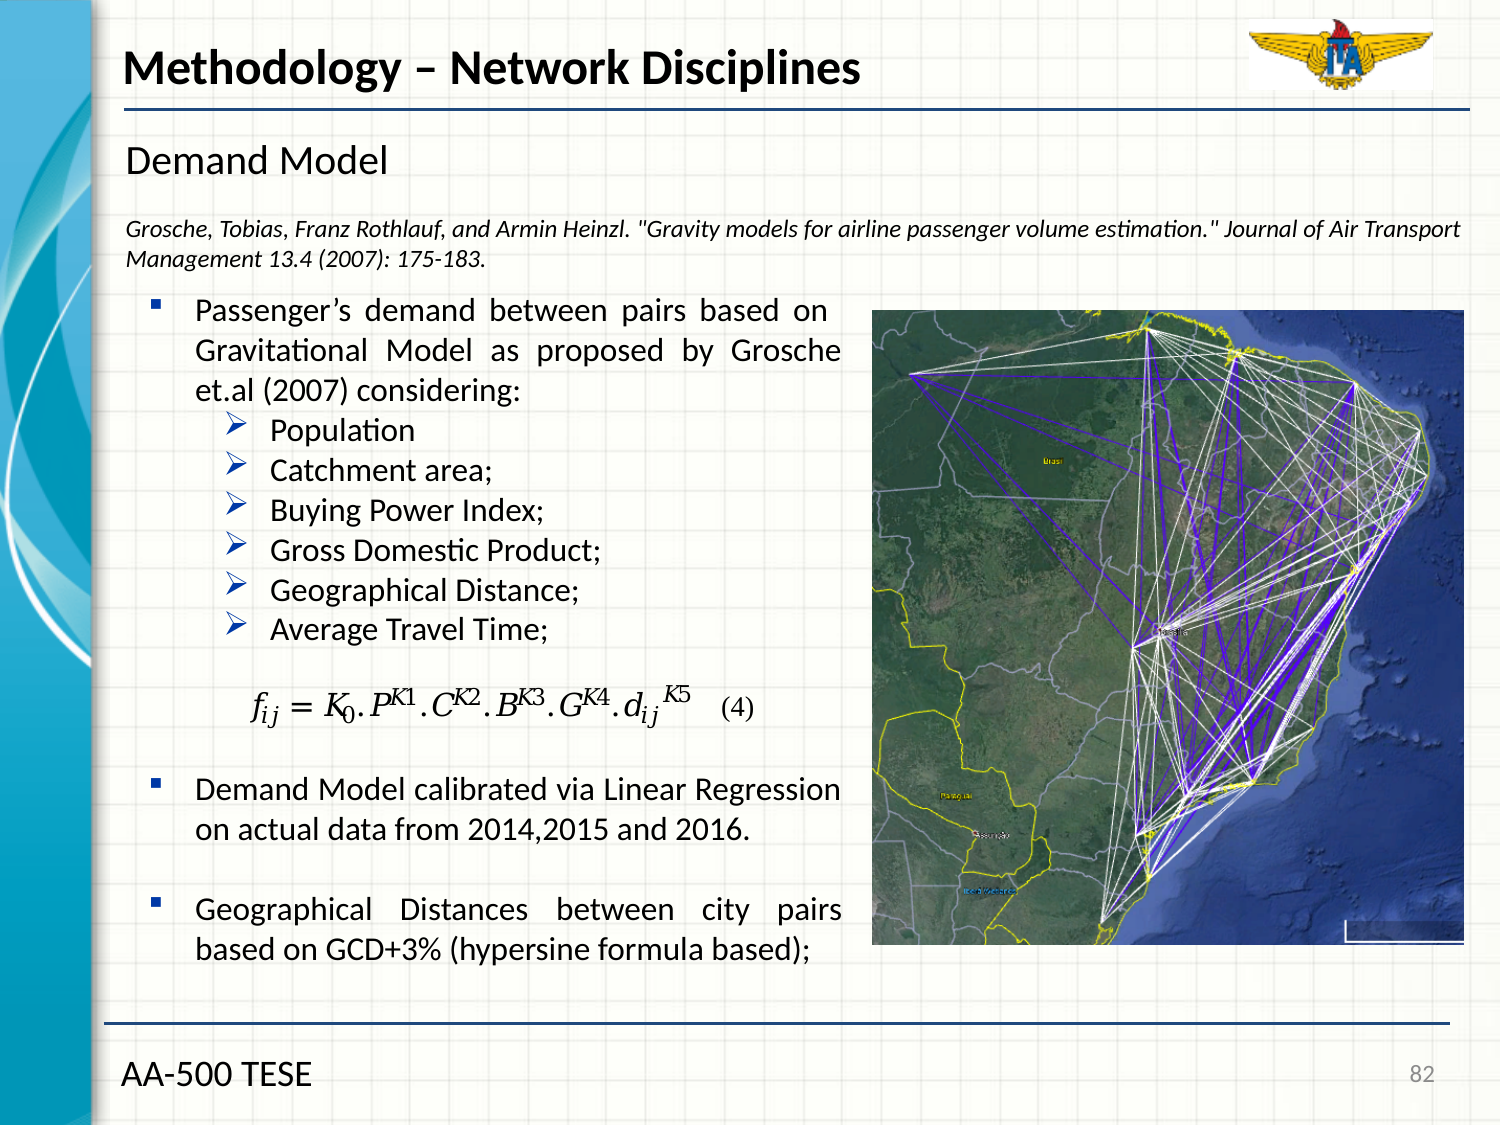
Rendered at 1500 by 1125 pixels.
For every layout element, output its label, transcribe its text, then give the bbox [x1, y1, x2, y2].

picture [0, 0, 1500, 1125]
slide_number 82 [1100, 1042, 1450, 1103]
text_box Passenger’s demand between pairs based on Gravitational Model as proposed by Grosche et.al (2007) considering: Population Catchment area; Buying Power Index; Gross Domestic Product; Geographical Distance; Average Travel Time; Demand Model calibrated via Linear Regression on actual data from 2014,2015 and 2016. Geographical Distances between city pairs based on GCD+3% (hypersine formula based); [133, 280, 858, 975]
text_box Methodology – Network Disciplines [107, 27, 975, 102]
text_box Grosche, Tobias, Franz Rothlauf, and Armin Heinzl. "Gravity models for airline passenger volume estimation." Journal of Air Transport Management 13.4 (2007): 175-183. [110, 205, 1500, 280]
picture [179, 632, 806, 762]
text_box Demand Model [110, 125, 880, 191]
